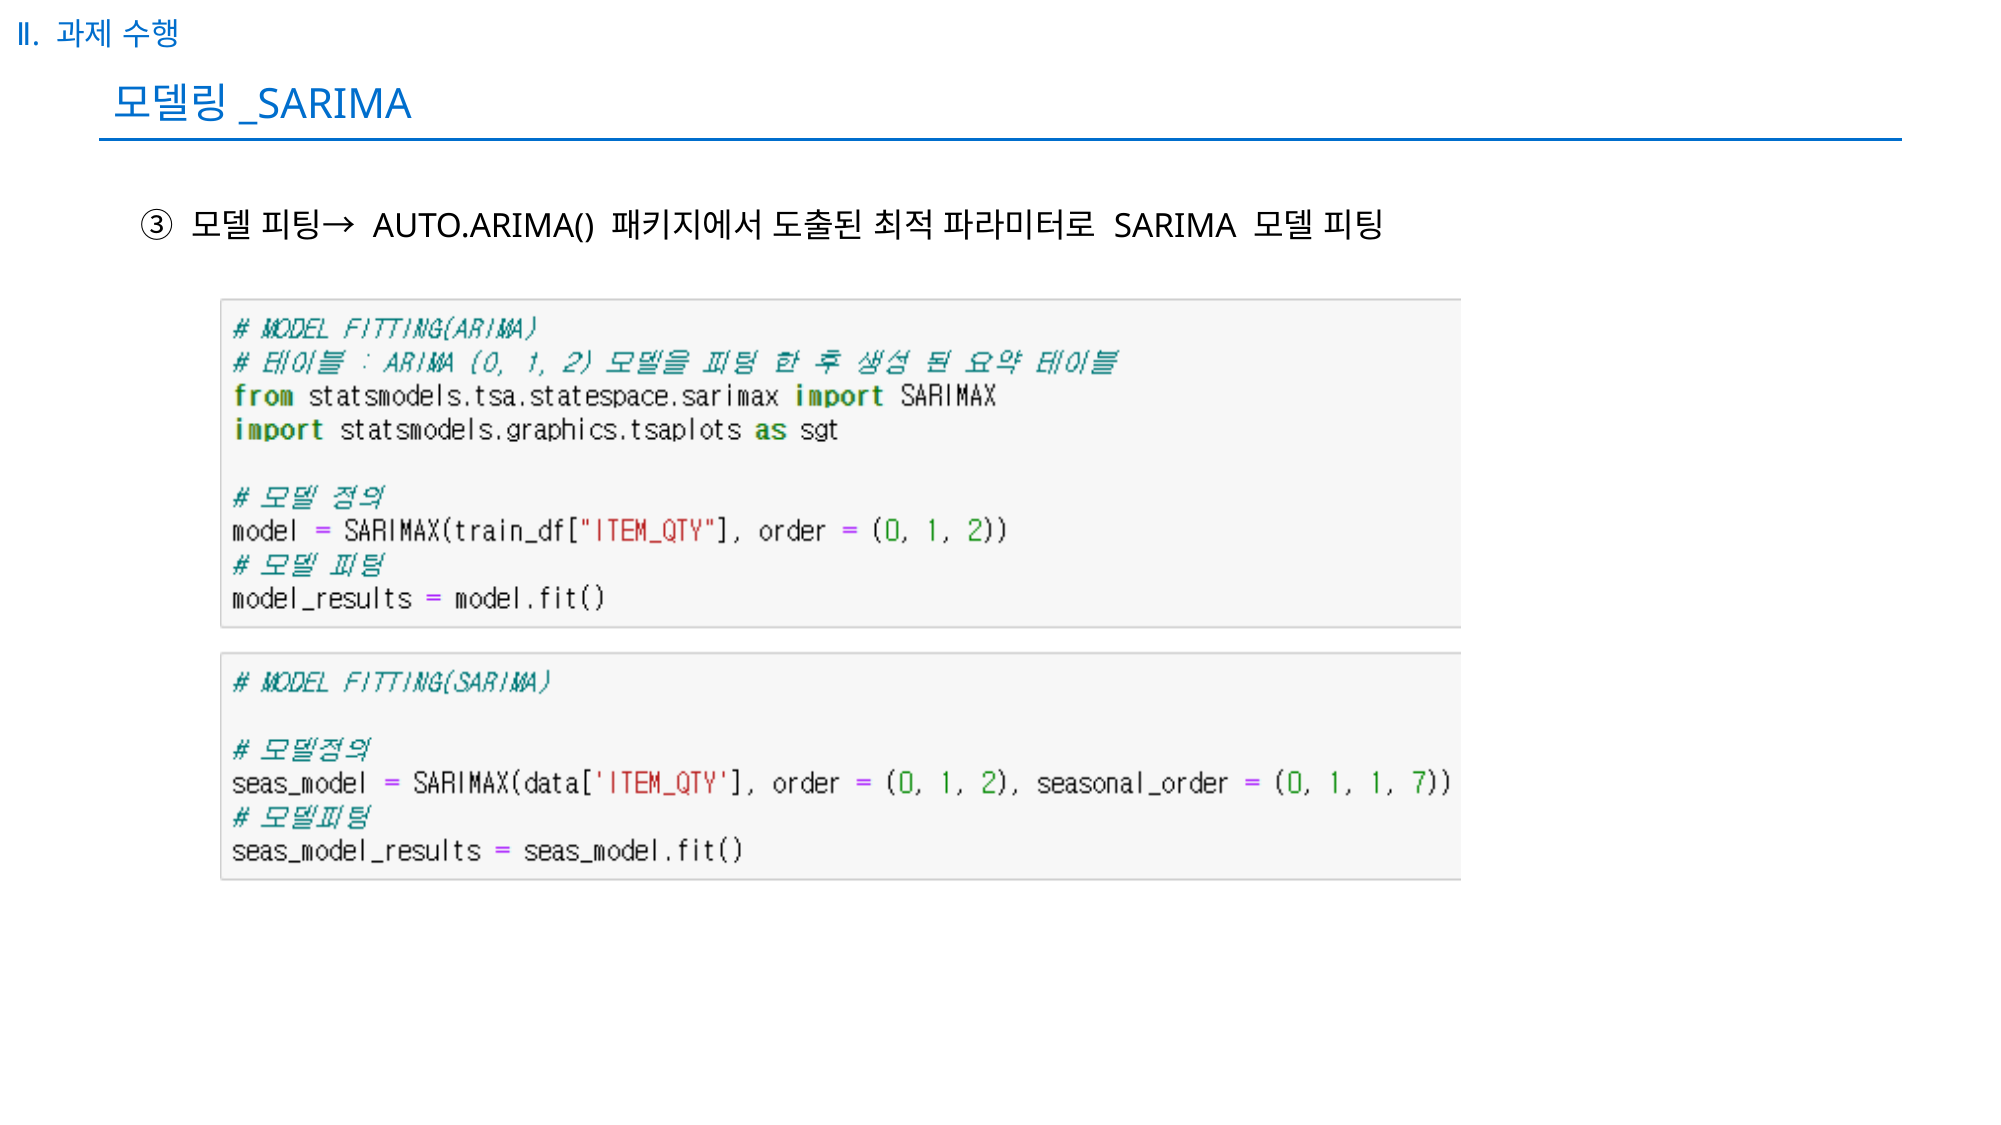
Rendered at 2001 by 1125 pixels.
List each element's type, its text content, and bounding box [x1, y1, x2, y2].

title 모델링_SARIMA [98, 69, 1662, 140]
text_box ③ 모델 피팅→ AUTO.ARIMA() 패키지에서 도출된 최적 파라미터로 SARIMA 모델 피팅 [125, 196, 1638, 292]
picture [220, 297, 1461, 883]
text_box Ⅱ. 과제 수행 [1, 7, 246, 77]
